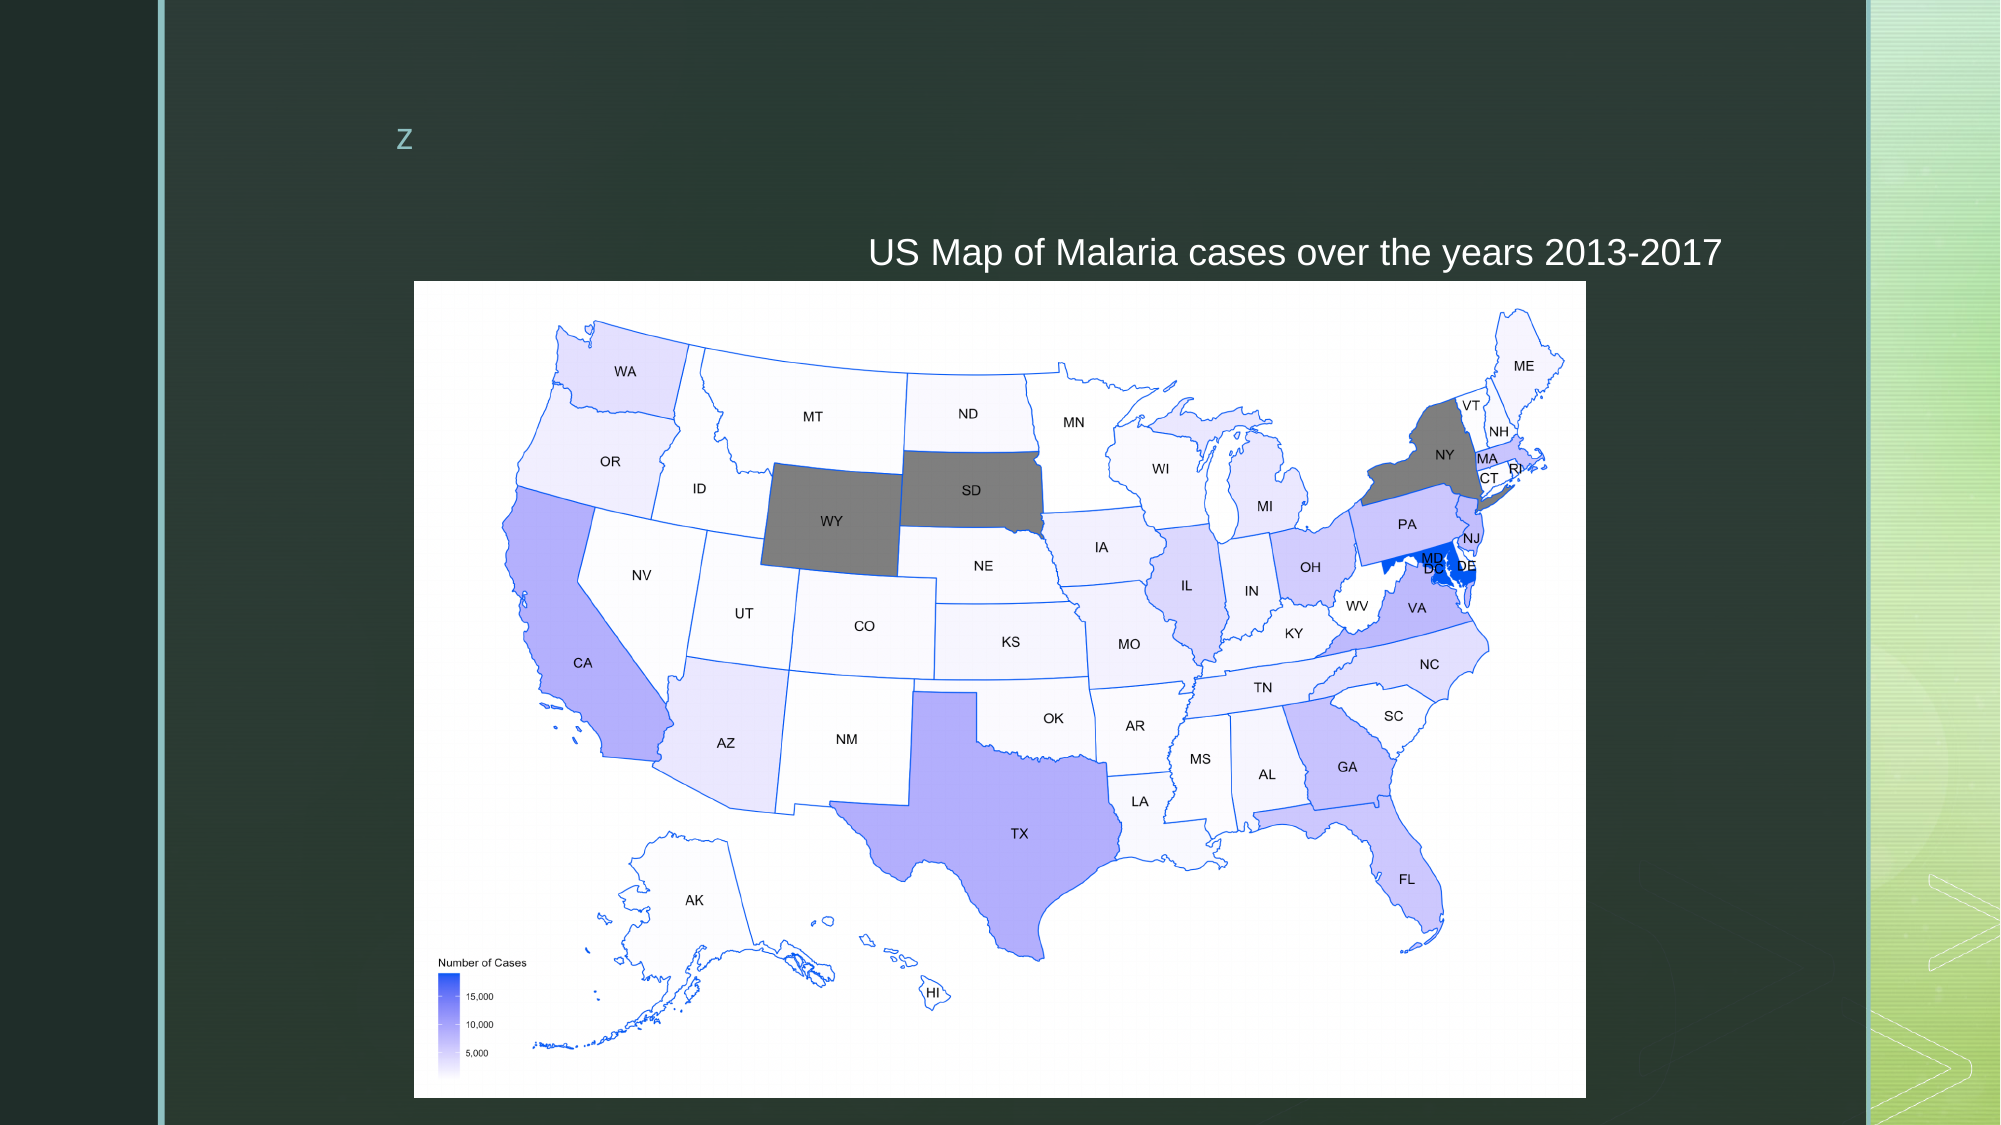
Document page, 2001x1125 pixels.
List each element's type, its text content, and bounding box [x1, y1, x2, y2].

picture [414, 281, 1586, 1099]
picture [1871, 0, 2001, 1125]
text_box US Map of Malaria cases over the years 2013-2017 [853, 220, 1781, 281]
